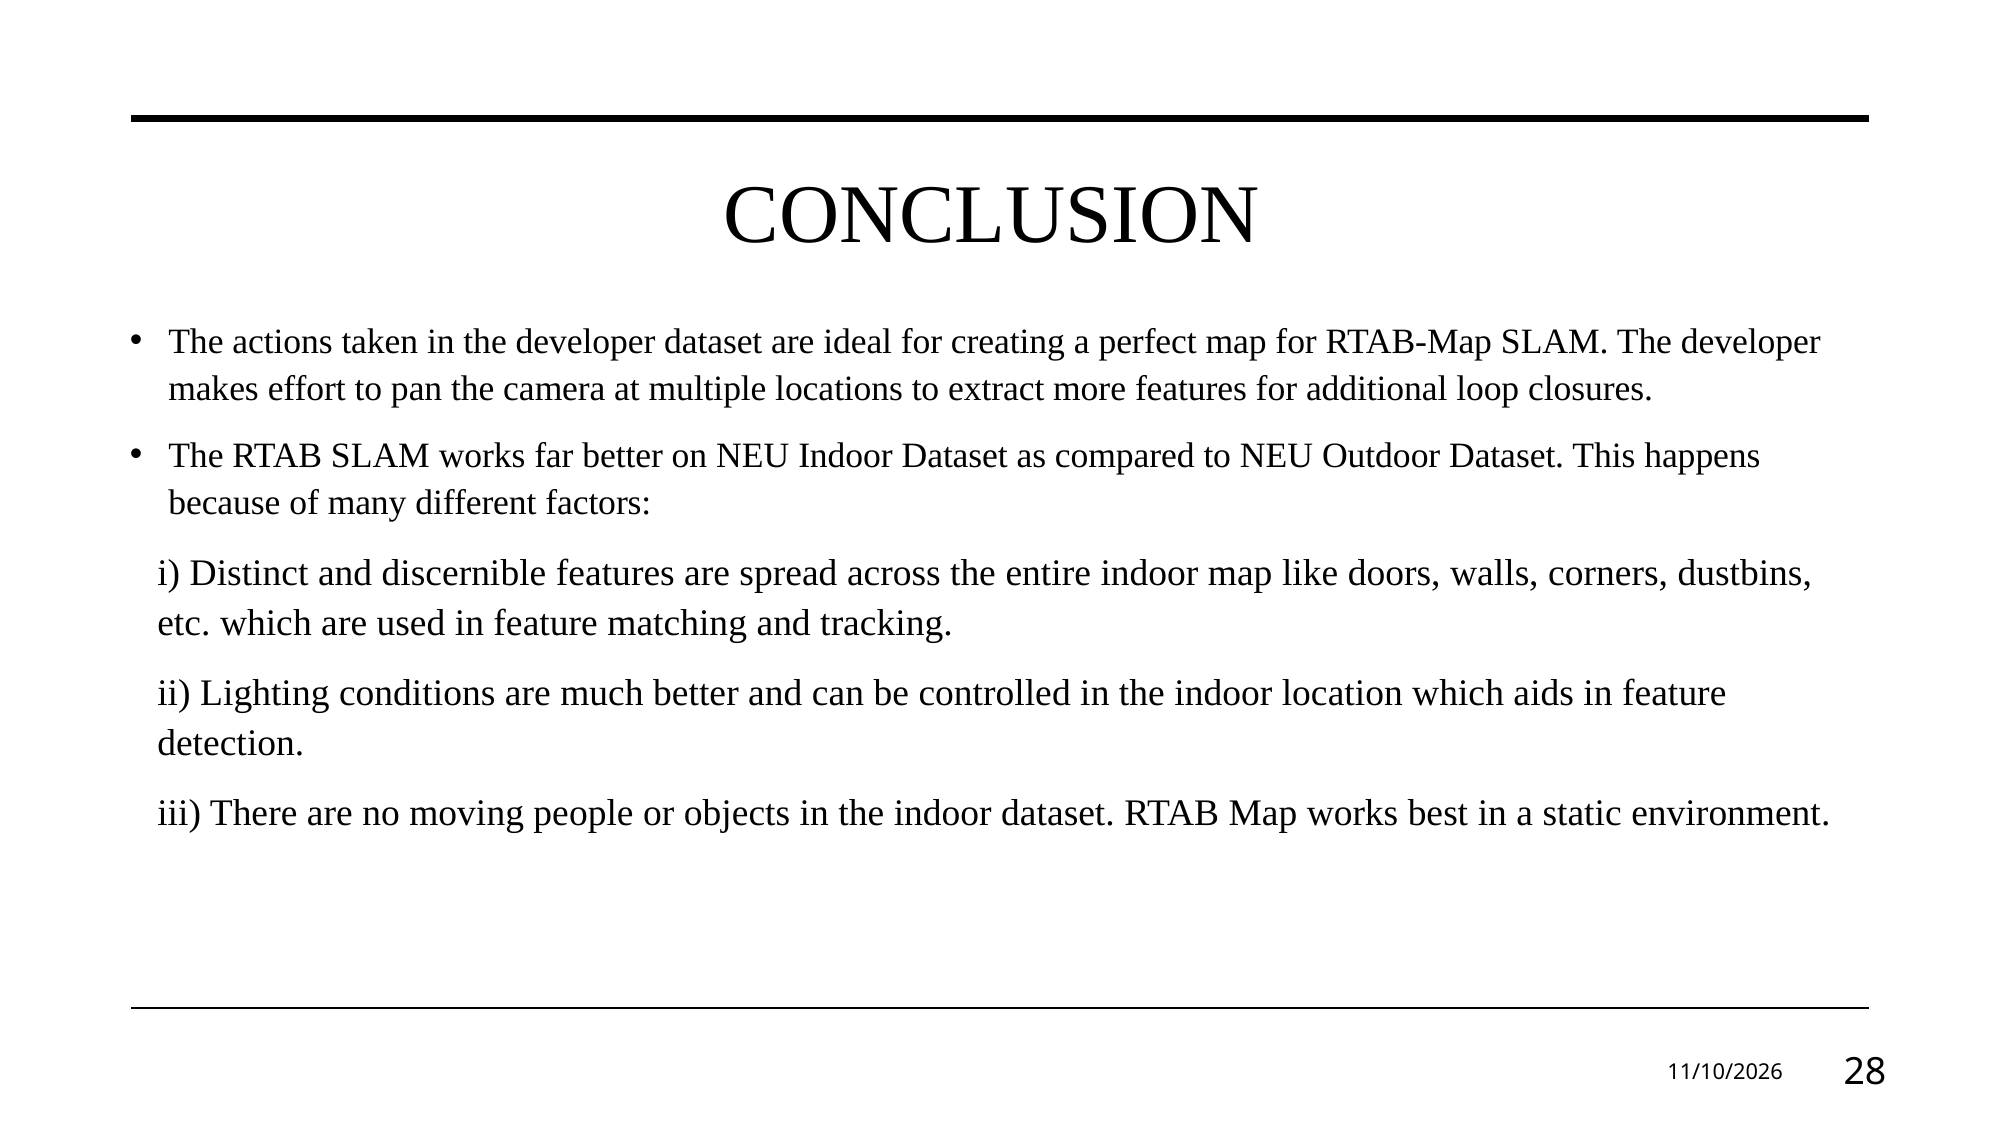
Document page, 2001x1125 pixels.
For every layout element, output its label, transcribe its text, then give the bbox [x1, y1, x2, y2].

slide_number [1372, 1042, 1791, 1103]
slide_number 28 [1791, 1042, 1902, 1103]
list The actions taken in the developer dataset are ideal for creating a perfect map for RTAB-Map SLAM. The developer makes effort to pan the camera at multiple locations to extract more features for additional loop closures. The RTAB SLAM works far better on NEU Indoor Dataset as compared to NEU Outdoor Dataset. This happens because of many different factors: [114, 306, 1888, 601]
title CONCLUSION [114, 151, 1869, 306]
text_box i) Distinct and discernible features are spread across the entire indoor map like doors, walls, corners, dustbins, etc. which are used in feature matching and tracking. ii) Lighting conditions are much better and can be controlled in the indoor location which aids in feature detection. iii) There are no moving people or objects in the indoor dataset. RTAB Map works best in a static environment. [142, 536, 1879, 886]
